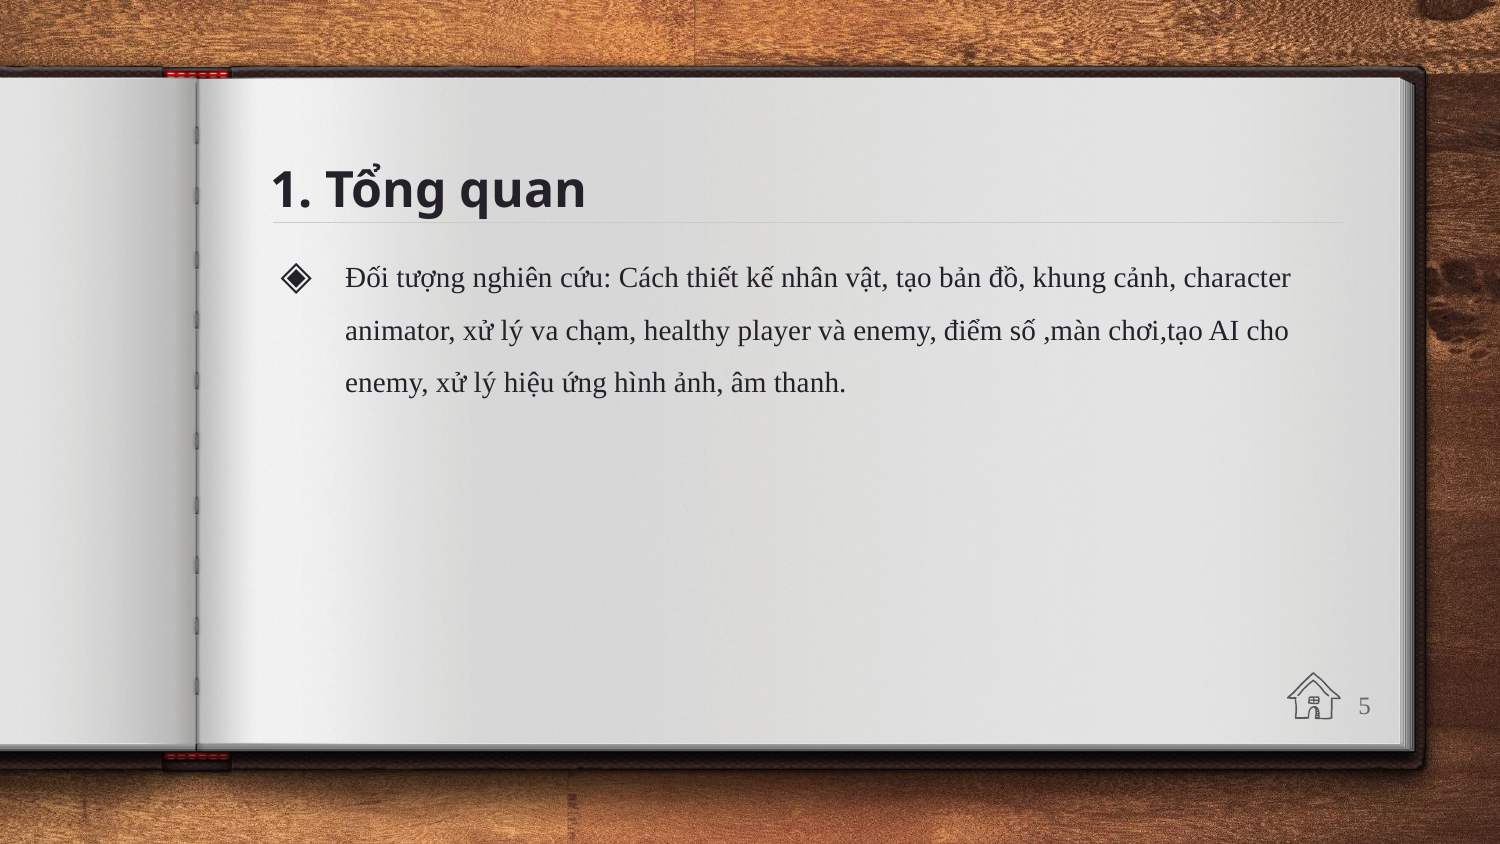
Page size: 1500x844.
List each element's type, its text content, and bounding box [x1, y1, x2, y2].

slide_number 5 [1295, 672, 1386, 737]
list Đối tượng nghiên cứu: Cách thiết kế nhân vật, tạo bản đồ, khung cảnh, character animator, xử lý va chạm, healthy player và enemy, điểm số ,màn chơi,tạo AI cho enemy, xử lý hiệu ứng hình ảnh, âm thanh. [255, 226, 1341, 619]
title 1. Tổng quan [255, 117, 1341, 226]
text_box [1286, 672, 1341, 720]
picture [0, 0, 1500, 844]
